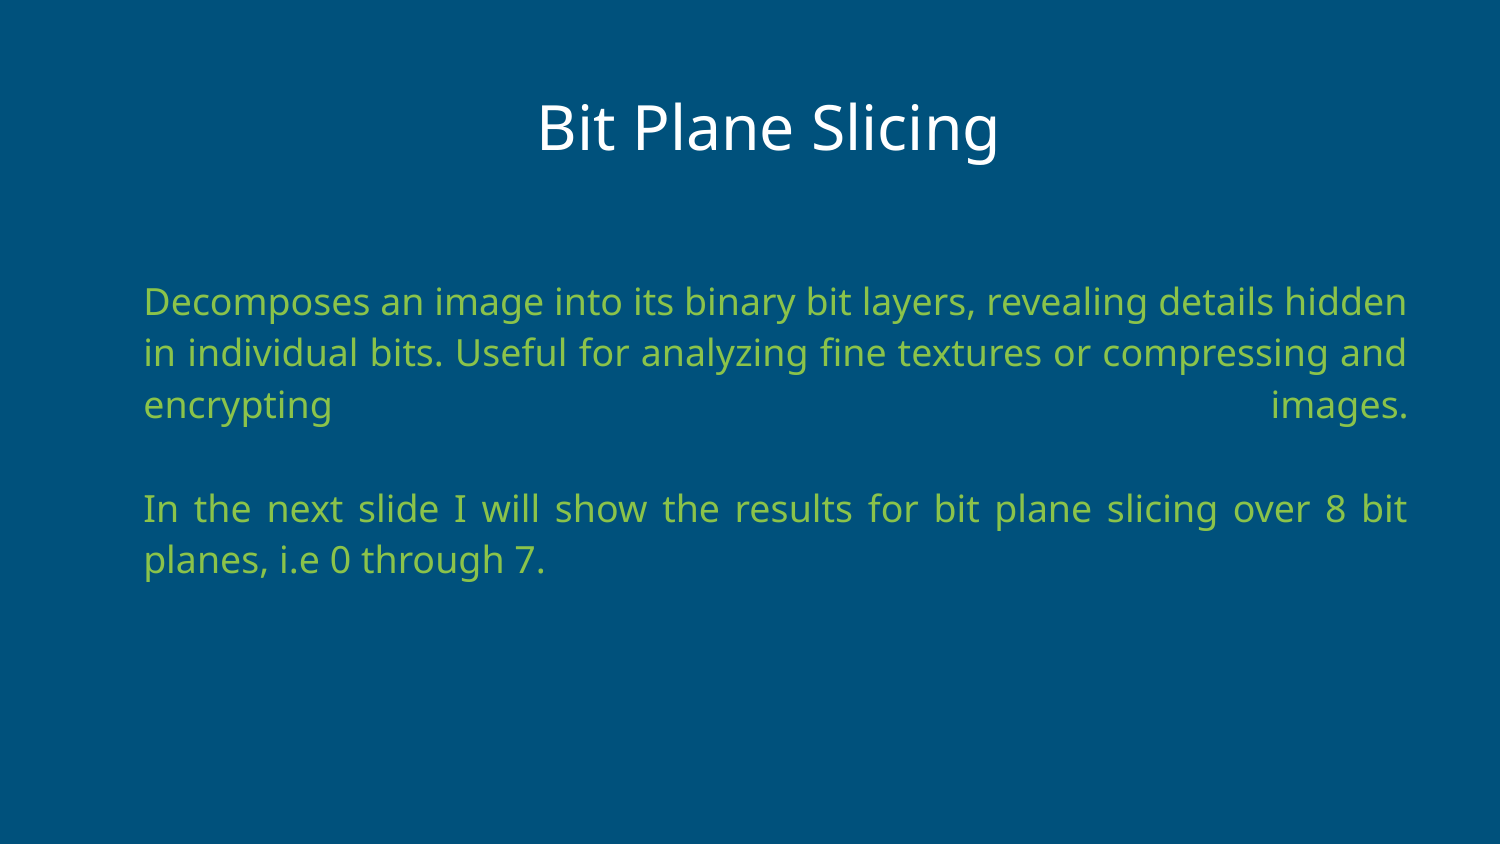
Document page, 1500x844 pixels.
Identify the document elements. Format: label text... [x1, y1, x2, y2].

title Bit Plane Slicing [437, 6, 1102, 179]
subtitle Decomposes an image into its binary bit layers, revealing details hidden in individual bits. Useful for analyzing fine textures or compressing and encrypting images. In the next slide I will show the results for bit plane slicing over 8 bit planes, i.e 0 through 7. [128, 255, 1424, 772]
